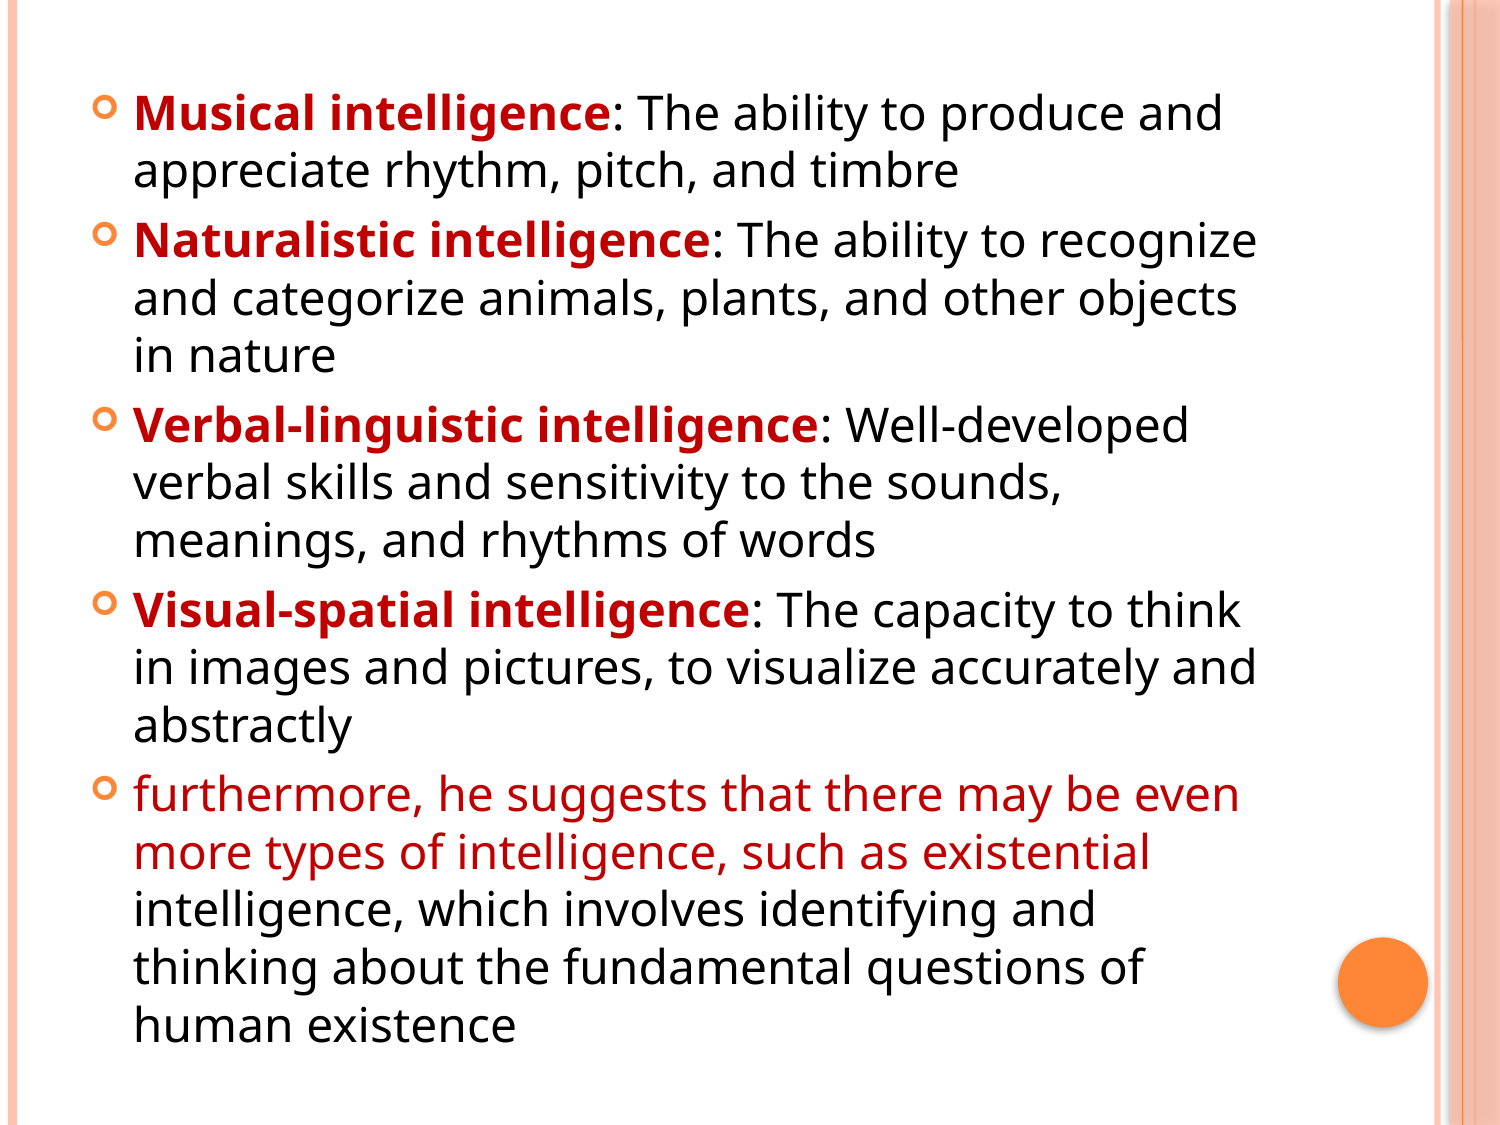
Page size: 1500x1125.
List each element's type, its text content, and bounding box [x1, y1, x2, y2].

list Musical intelligence: The ability to produce and appreciate rhythm, pitch, and timbre Naturalistic intelligence: The ability to recognize and categorize animals, plants, and other objects in nature Verbal-linguistic intelligence: Well-developed verbal skills and sensitivity to the sounds, meanings, and rhythms of words Visual-spatial intelligence: The capacity to think in images and pictures, to visualize accurately and abstractly furthermore, he suggests that there may be even more types of intelligence, such as existential intelligence, which involves identifying and thinking about the fundamental questions of human existence [75, 75, 1300, 1062]
